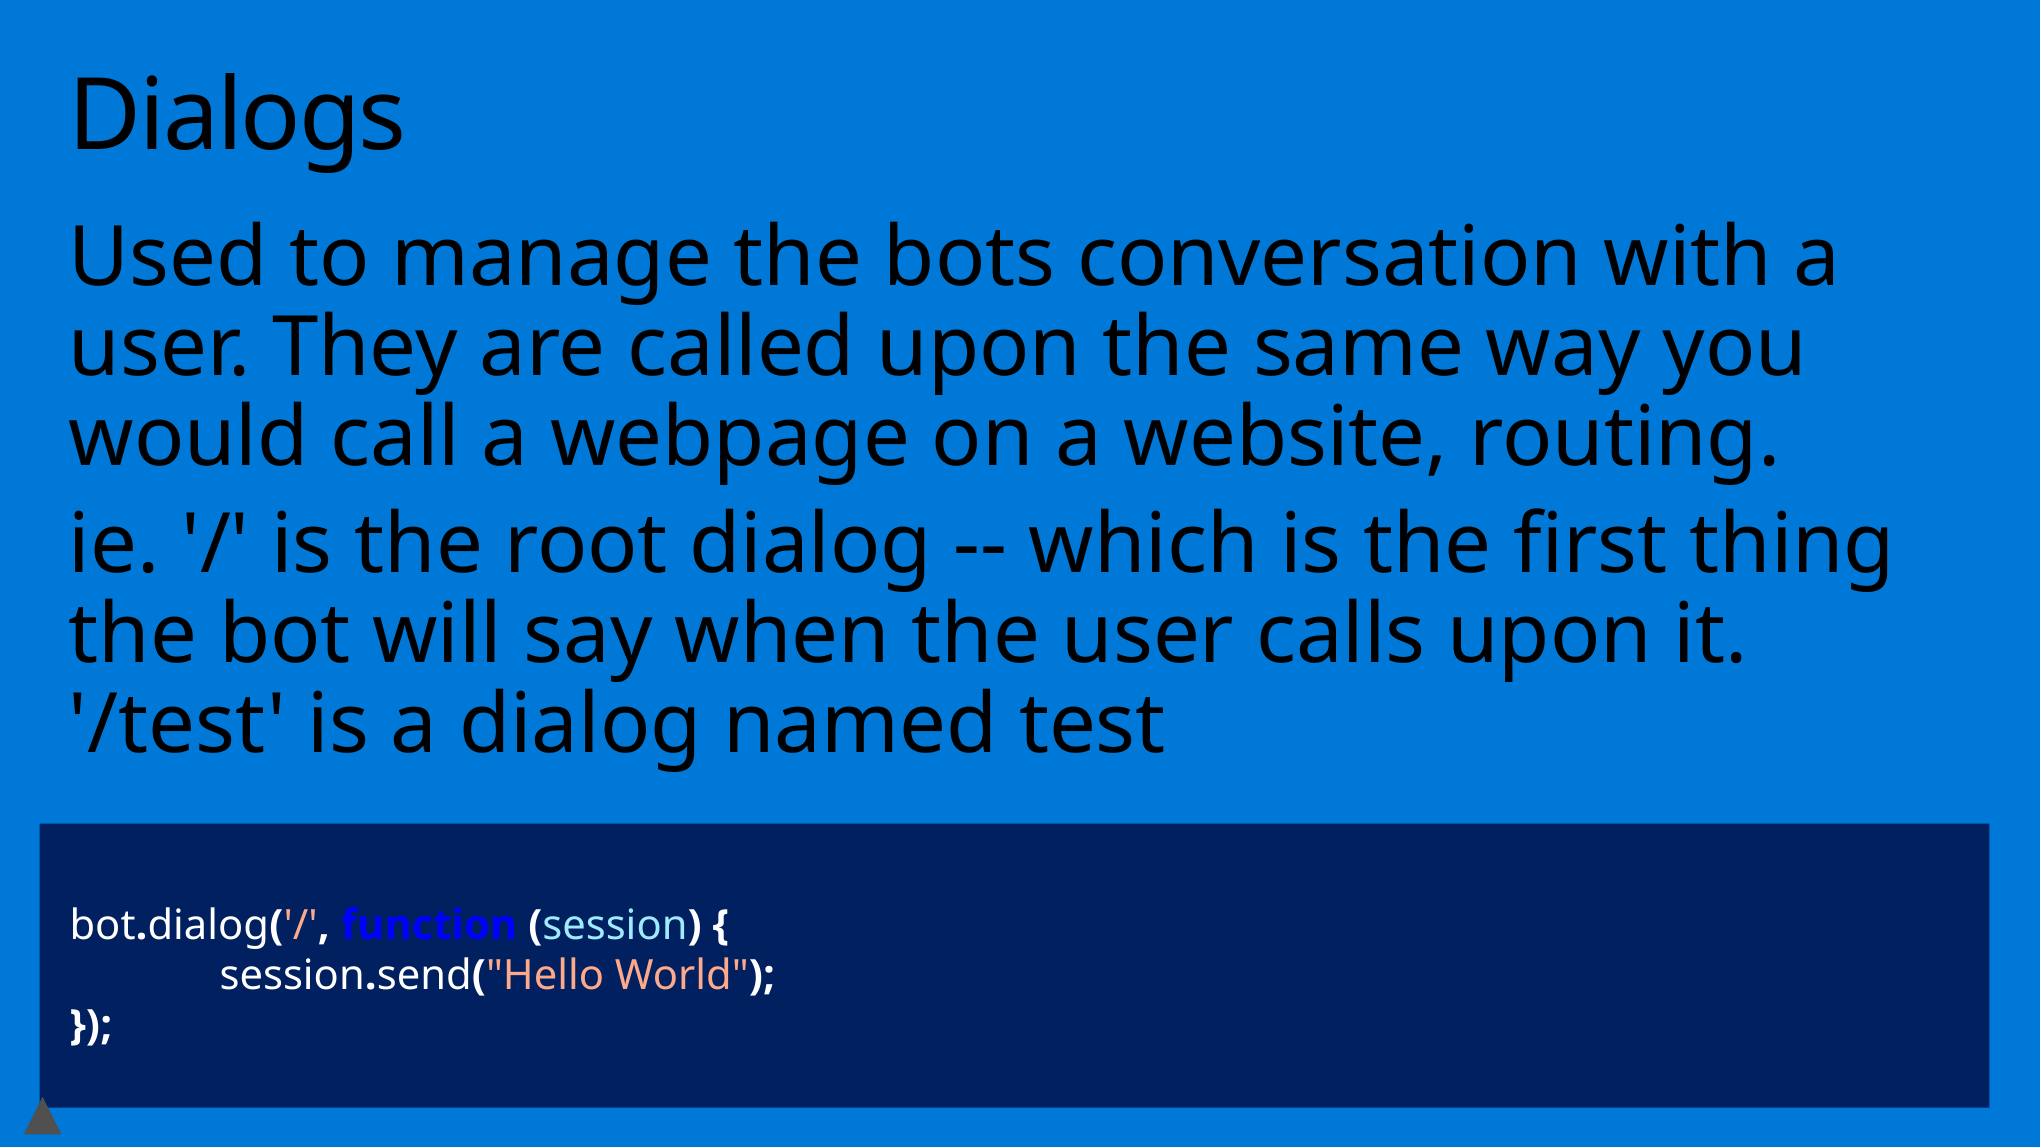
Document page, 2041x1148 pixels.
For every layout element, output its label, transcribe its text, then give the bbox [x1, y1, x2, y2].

text_box bot.dialog('/', function (session) { session.send("Hello World"); }); [39, 823, 1990, 1108]
list Used to manage the bots conversation with a user. They are called upon the same way you would call a webpage on a website, routing. ie. '/' is the root dialog -- which is the first thing the bot will say when the user calls upon it. '/test' is a dialog named test [45, 198, 1996, 795]
text_box [23, 1096, 62, 1136]
title Dialogs [45, 48, 1996, 198]
